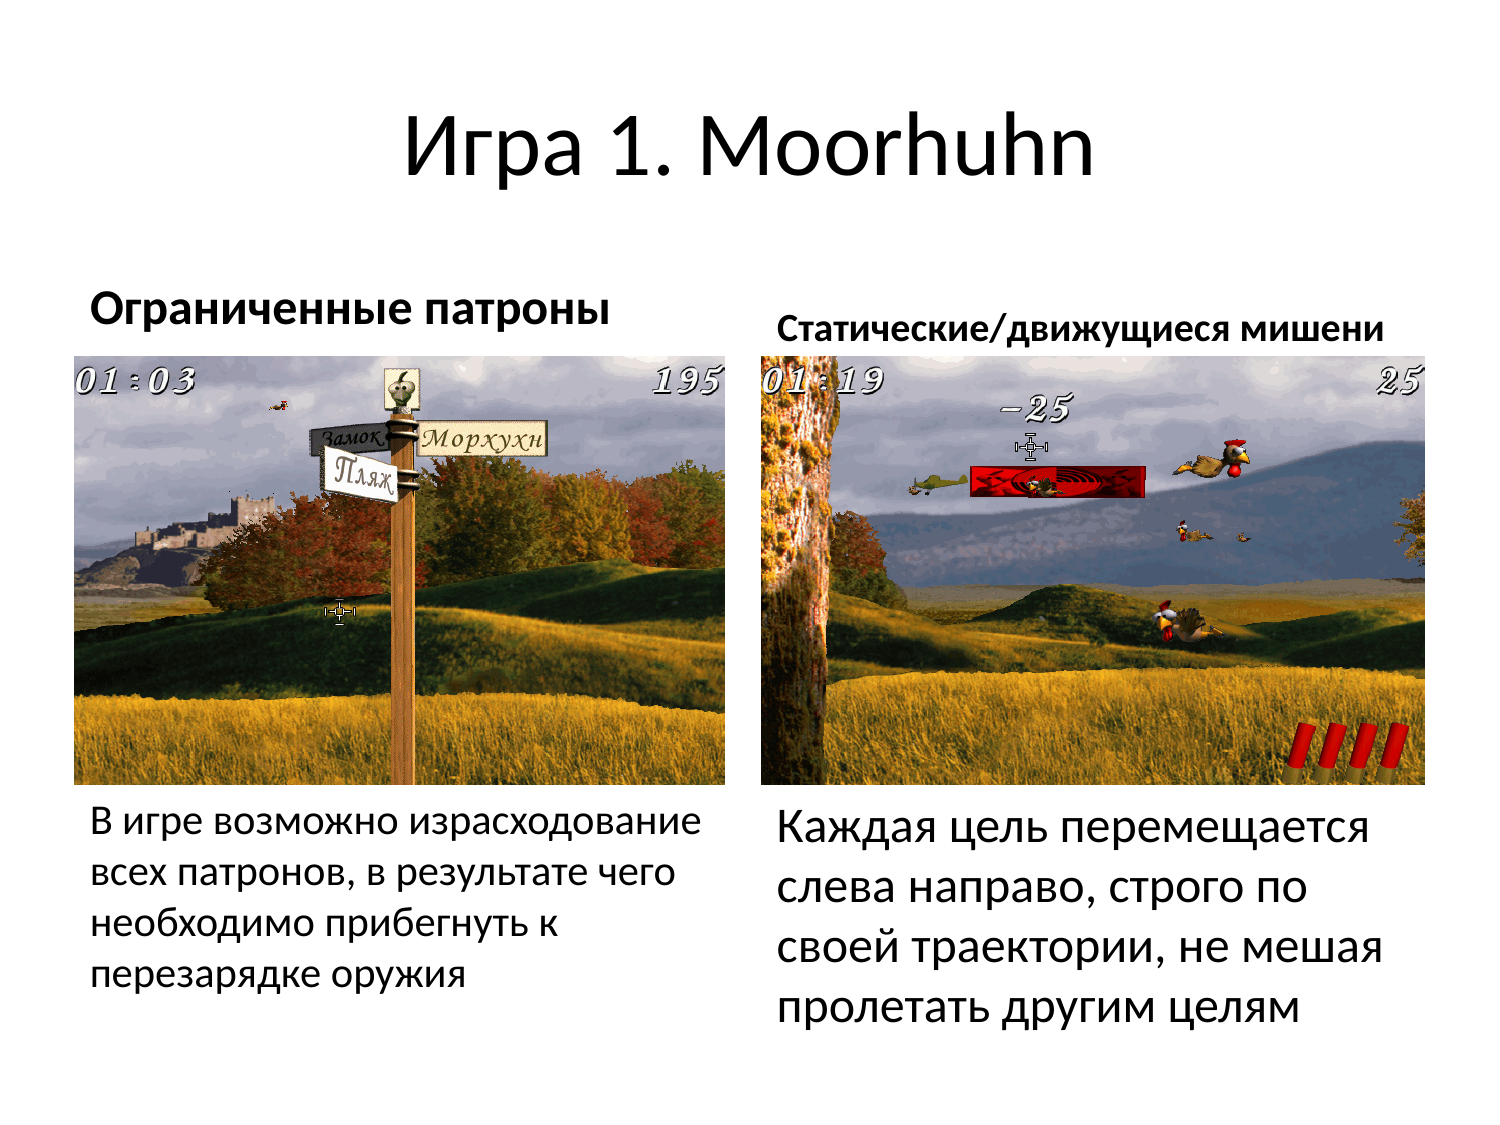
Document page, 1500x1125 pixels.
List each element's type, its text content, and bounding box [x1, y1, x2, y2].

text_box Каждая цель перемещается слева направо, строго по своей траектории, не мешая пролетать другим целям [761, 792, 1425, 1046]
list Ограниченные патроны [75, 237, 738, 343]
text_box [786, 402, 1450, 1051]
list В игре возможно израсходование всех патронов, в результате чего необходимо прибегнуть к перезарядке оружия [74, 793, 725, 1051]
picture [74, 356, 726, 786]
title Игра 1. Moorhuhn [75, 45, 1425, 233]
list Статические/движущиеся мишени [761, 251, 1425, 356]
picture [761, 356, 1425, 785]
